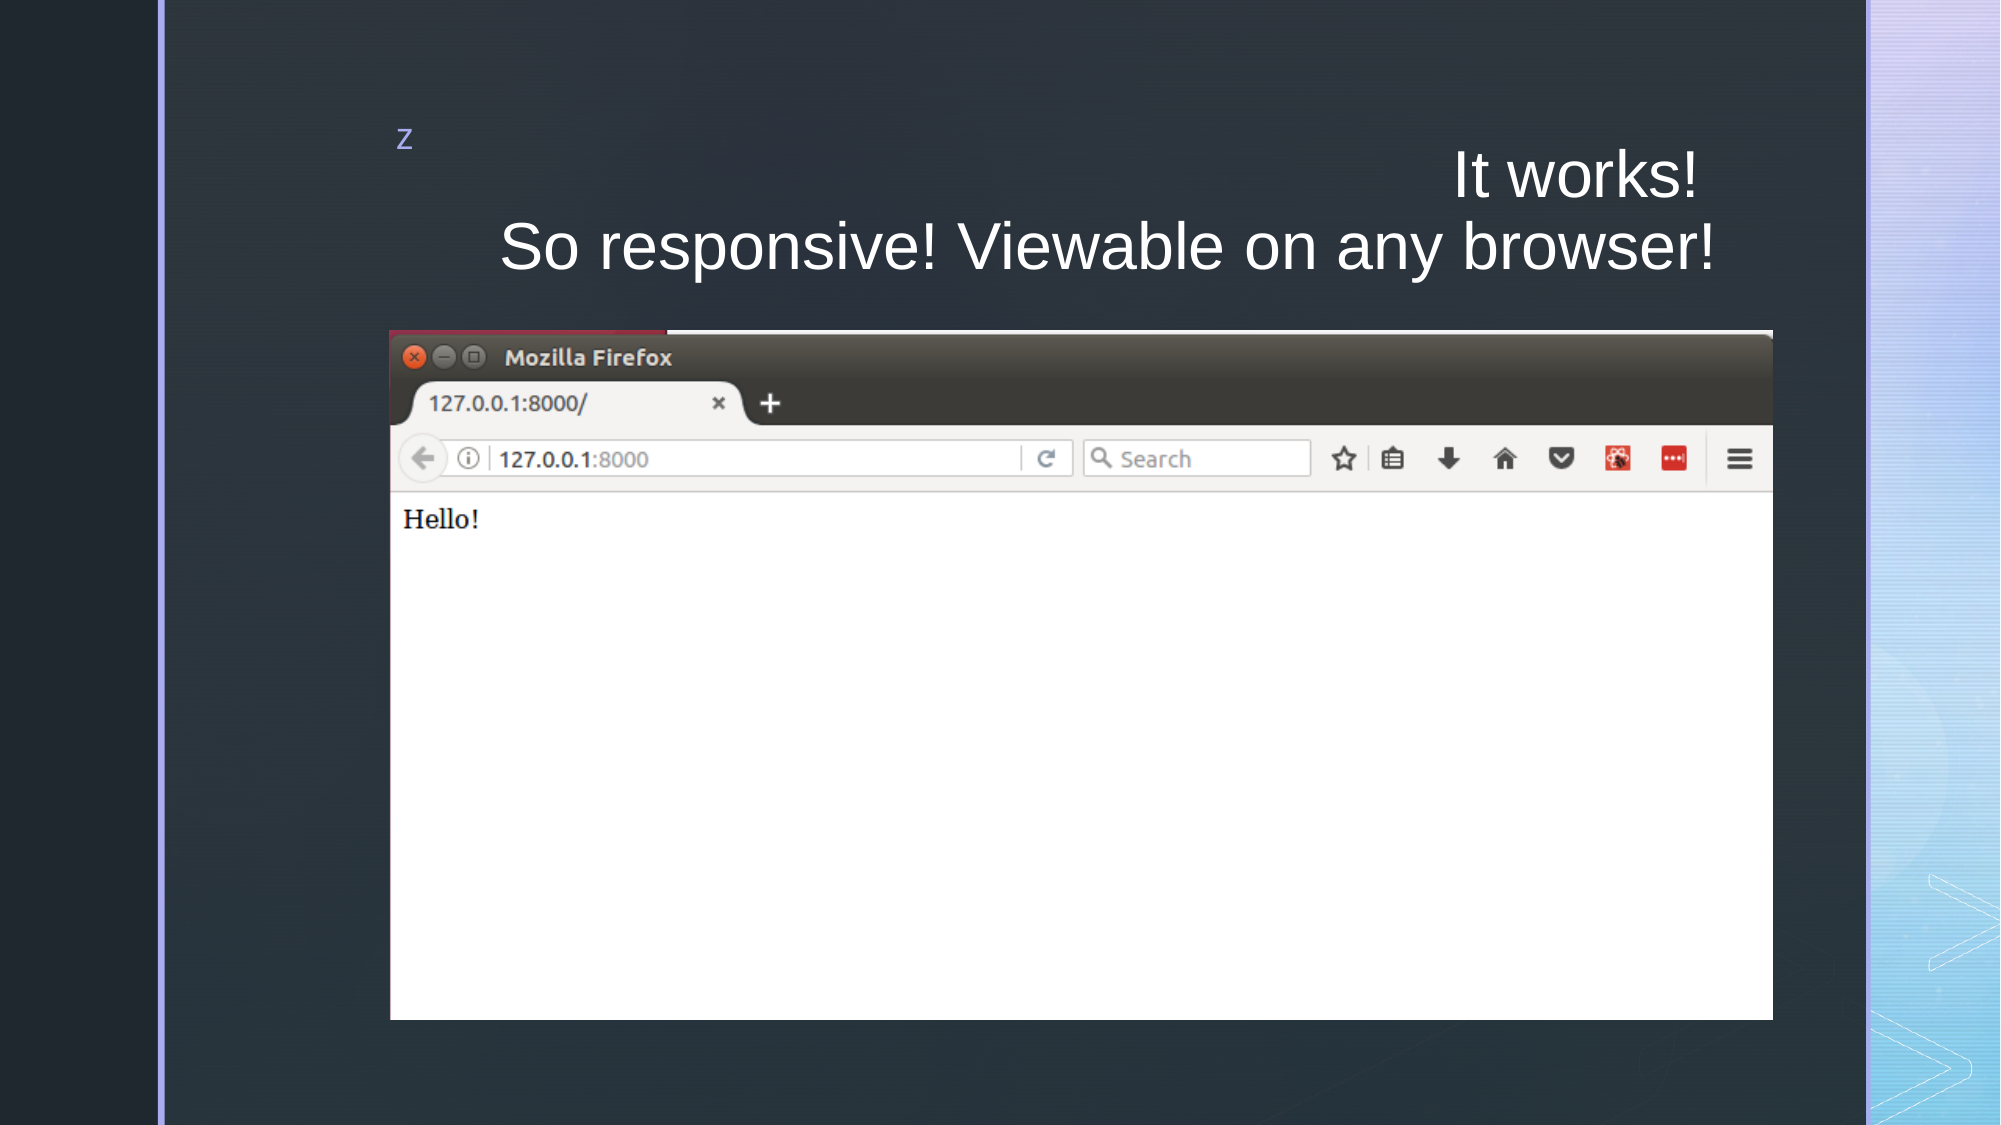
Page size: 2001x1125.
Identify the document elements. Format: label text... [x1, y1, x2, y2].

picture [1871, 0, 2001, 1125]
title It works! So responsive! Viewable on any browser! [428, 132, 1734, 310]
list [389, 330, 1773, 1020]
